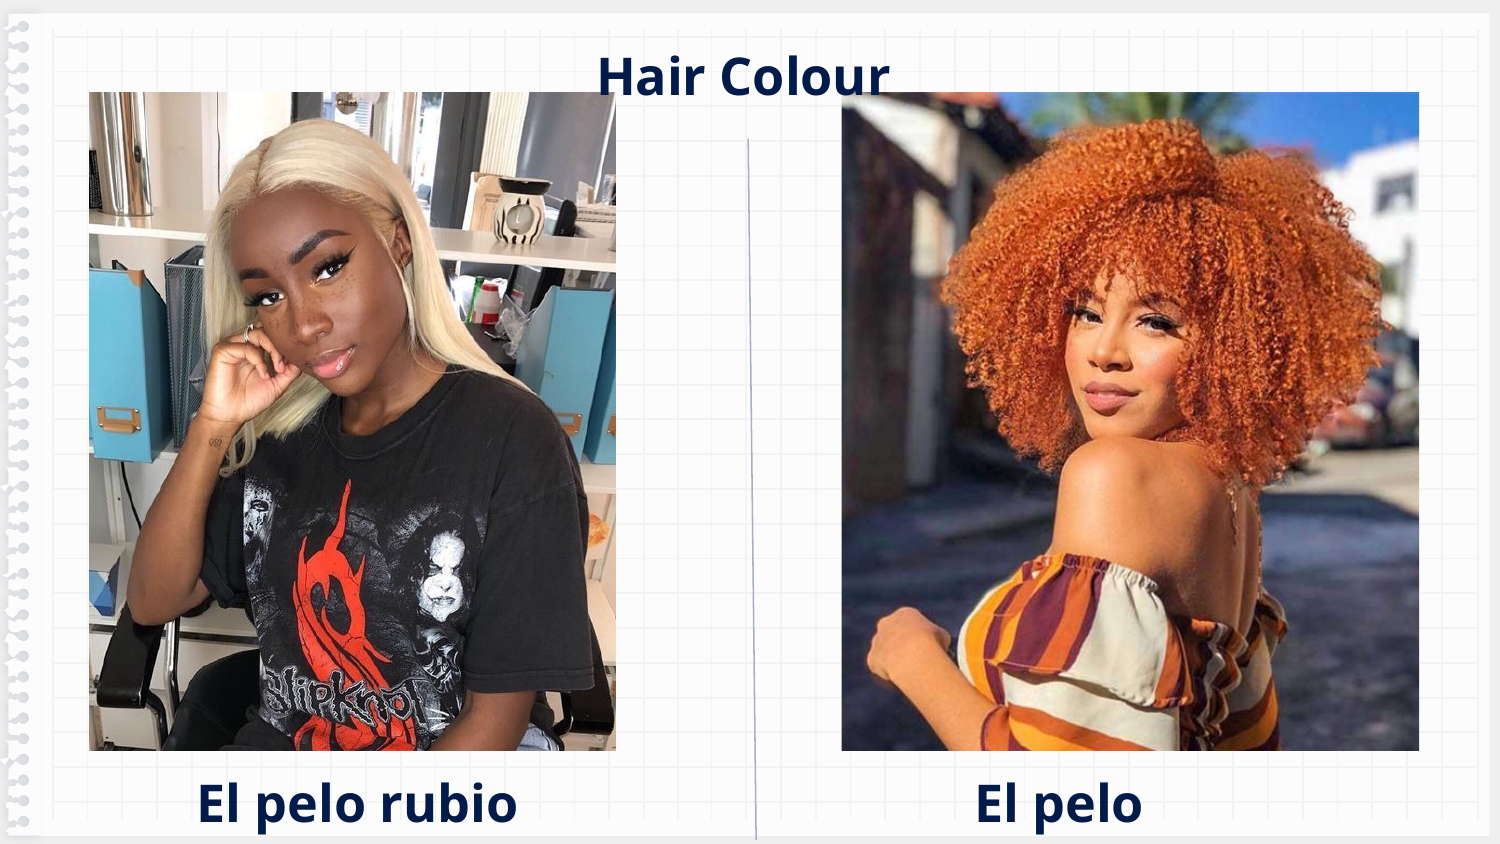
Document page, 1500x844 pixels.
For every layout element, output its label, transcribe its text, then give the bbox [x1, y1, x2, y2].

text_box Hair Colour [506, 19, 999, 121]
picture [88, 92, 616, 752]
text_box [747, 138, 757, 841]
picture [841, 92, 1420, 752]
text_box El pelo rubio [106, 758, 599, 844]
text_box El pelo pelirrojo [884, 758, 1377, 844]
